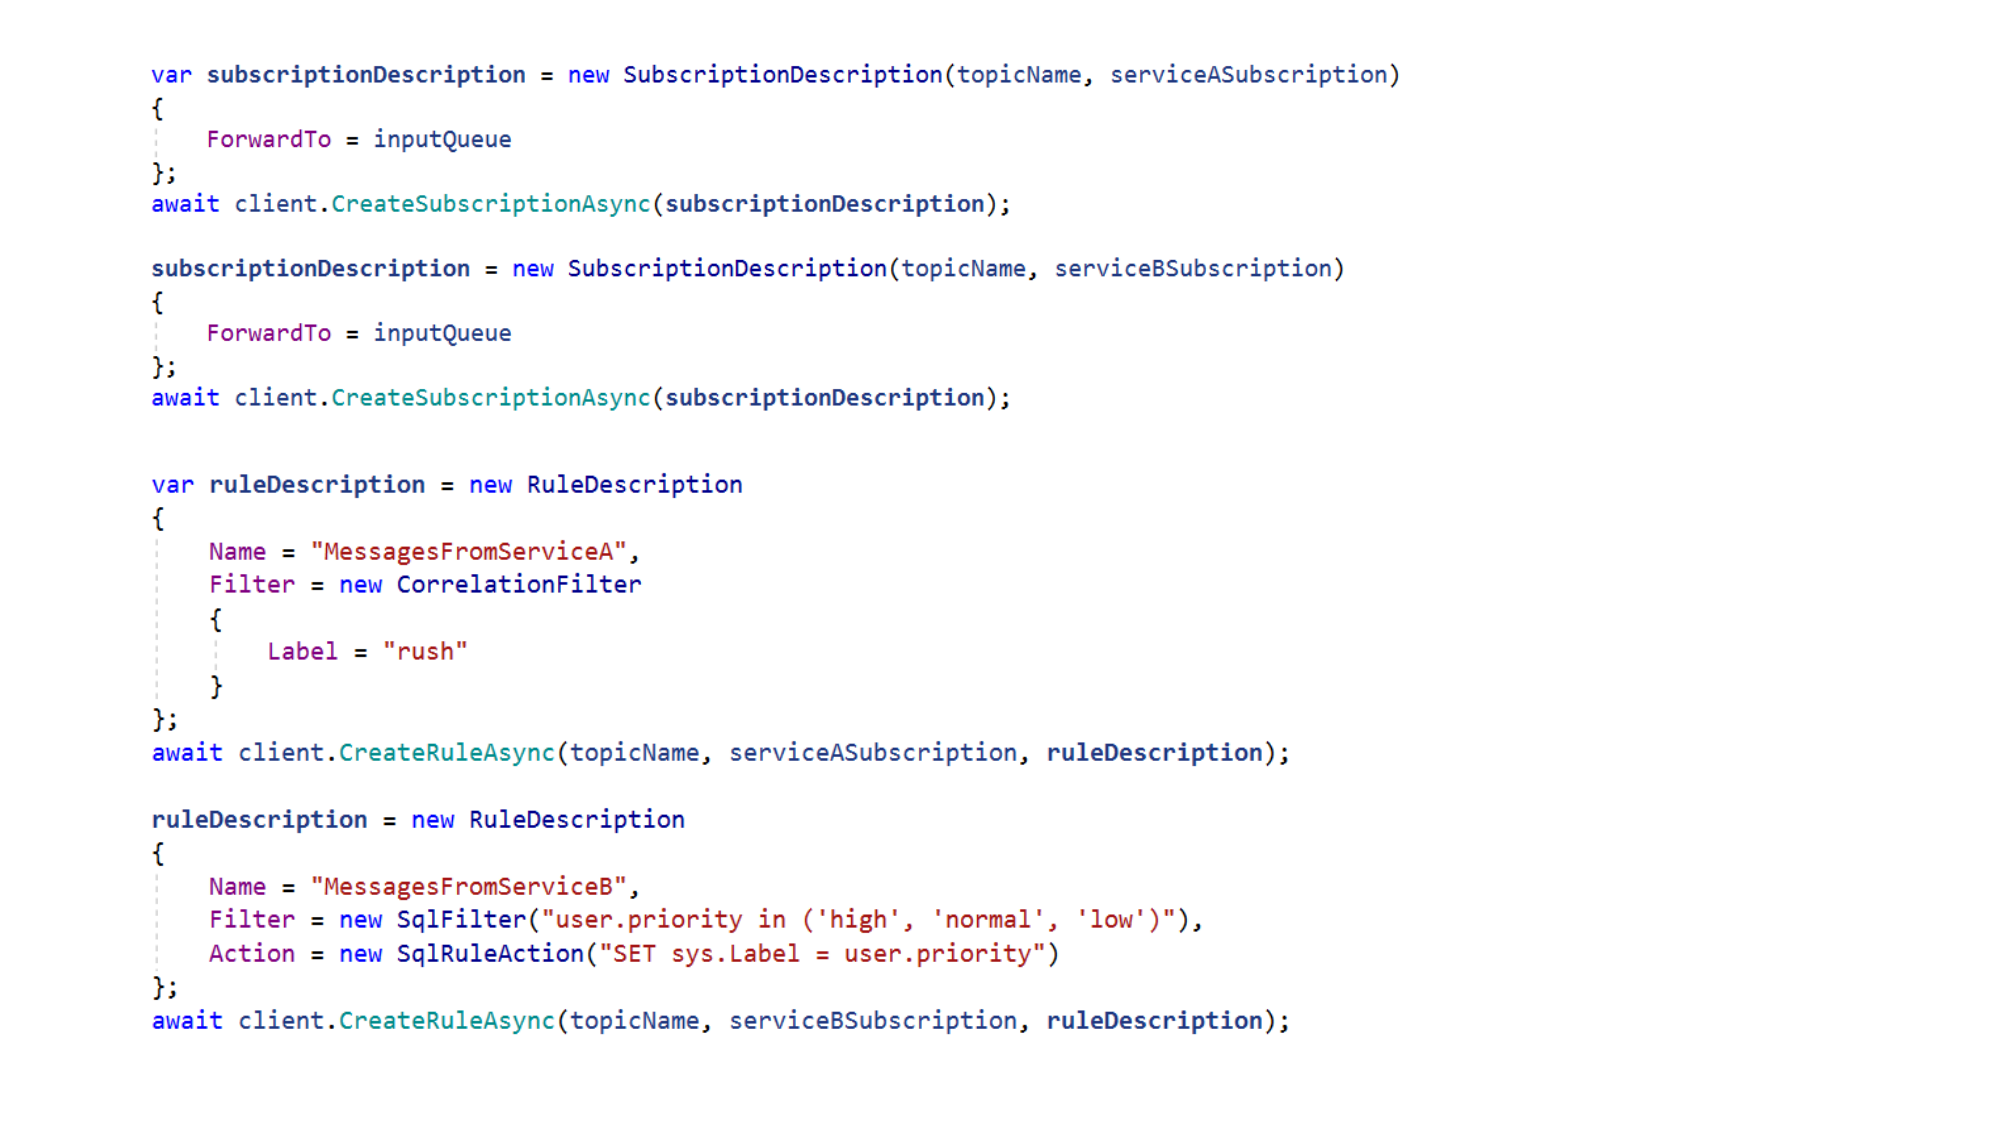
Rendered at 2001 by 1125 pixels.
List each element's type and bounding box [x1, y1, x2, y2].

picture [137, 464, 1334, 1050]
picture [137, 51, 1417, 412]
